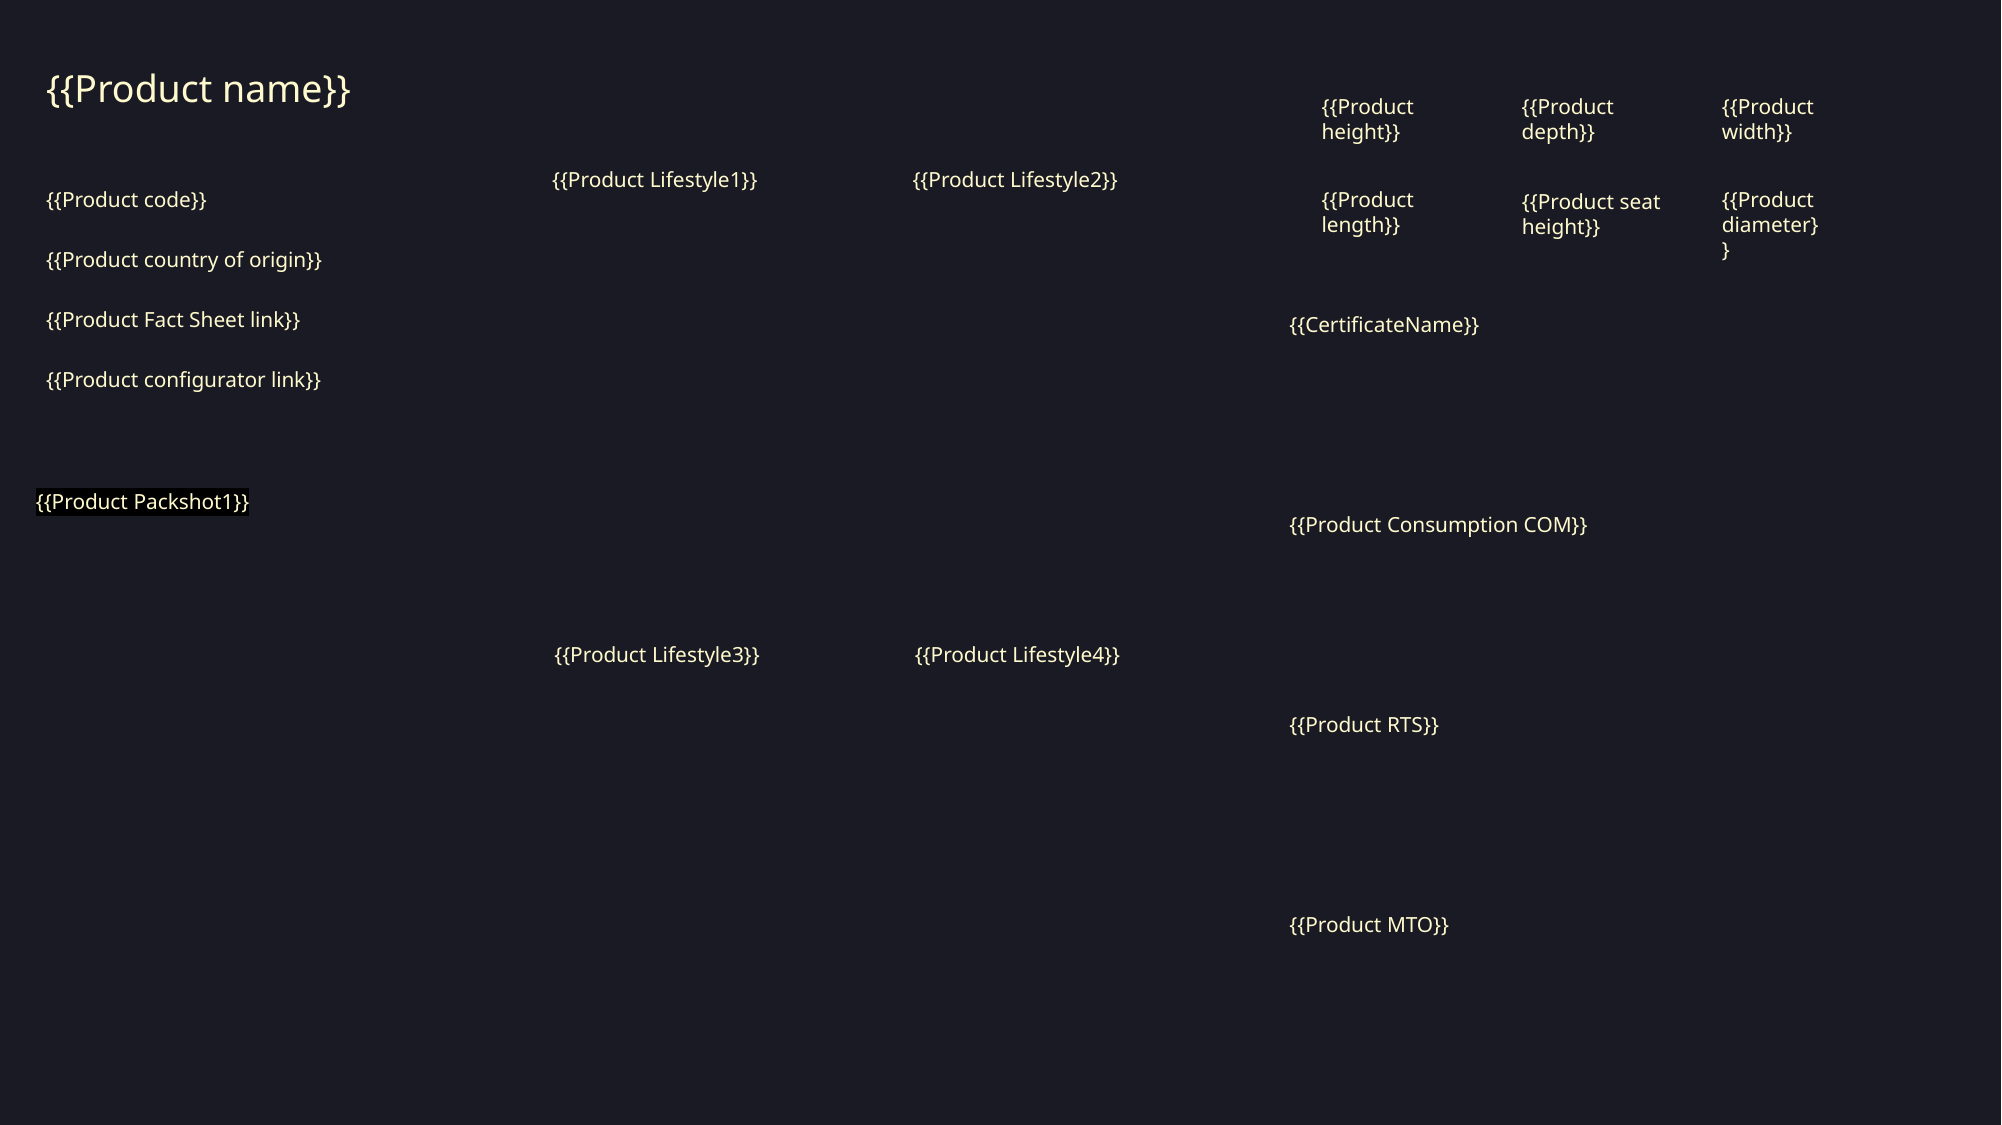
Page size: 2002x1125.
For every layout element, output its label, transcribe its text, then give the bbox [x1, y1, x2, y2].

text_box {{CertificateName}} [1289, 305, 1940, 483]
text_box {{Product seat height}} [1521, 182, 1665, 229]
text_box {{Product Lifestyle2}} [912, 160, 1256, 619]
text_box {{Product RTS}} [1289, 705, 1940, 883]
text_box {{Product Lifestyle4}} [914, 635, 1259, 1094]
text_box {{Product country of origin}} [45, 240, 519, 300]
text_box {{Product depth}} [1521, 87, 1621, 134]
text_box {{Product Lifestyle1}} [552, 160, 896, 619]
text_box {{Product Consumption COM}} [1289, 505, 1940, 683]
text_box {{Product name}} [46, 58, 1239, 117]
text_box {{Product Packshot1}} [35, 482, 544, 945]
text_box {{Product length}} [1321, 180, 1421, 227]
text_box {{Product Lifestyle3}} [554, 635, 898, 1094]
text_box {{Product diameter}} [1721, 180, 1821, 229]
text_box {{Product configurator link}} [45, 360, 519, 420]
text_box {{Product width}} [1721, 87, 1821, 134]
text_box {{Product height}} [1321, 87, 1421, 134]
text_box {{Product code}} [45, 180, 519, 240]
text_box {{Product Fact Sheet link}} [45, 300, 519, 360]
text_box {{Product MTO}} [1289, 905, 1940, 1083]
